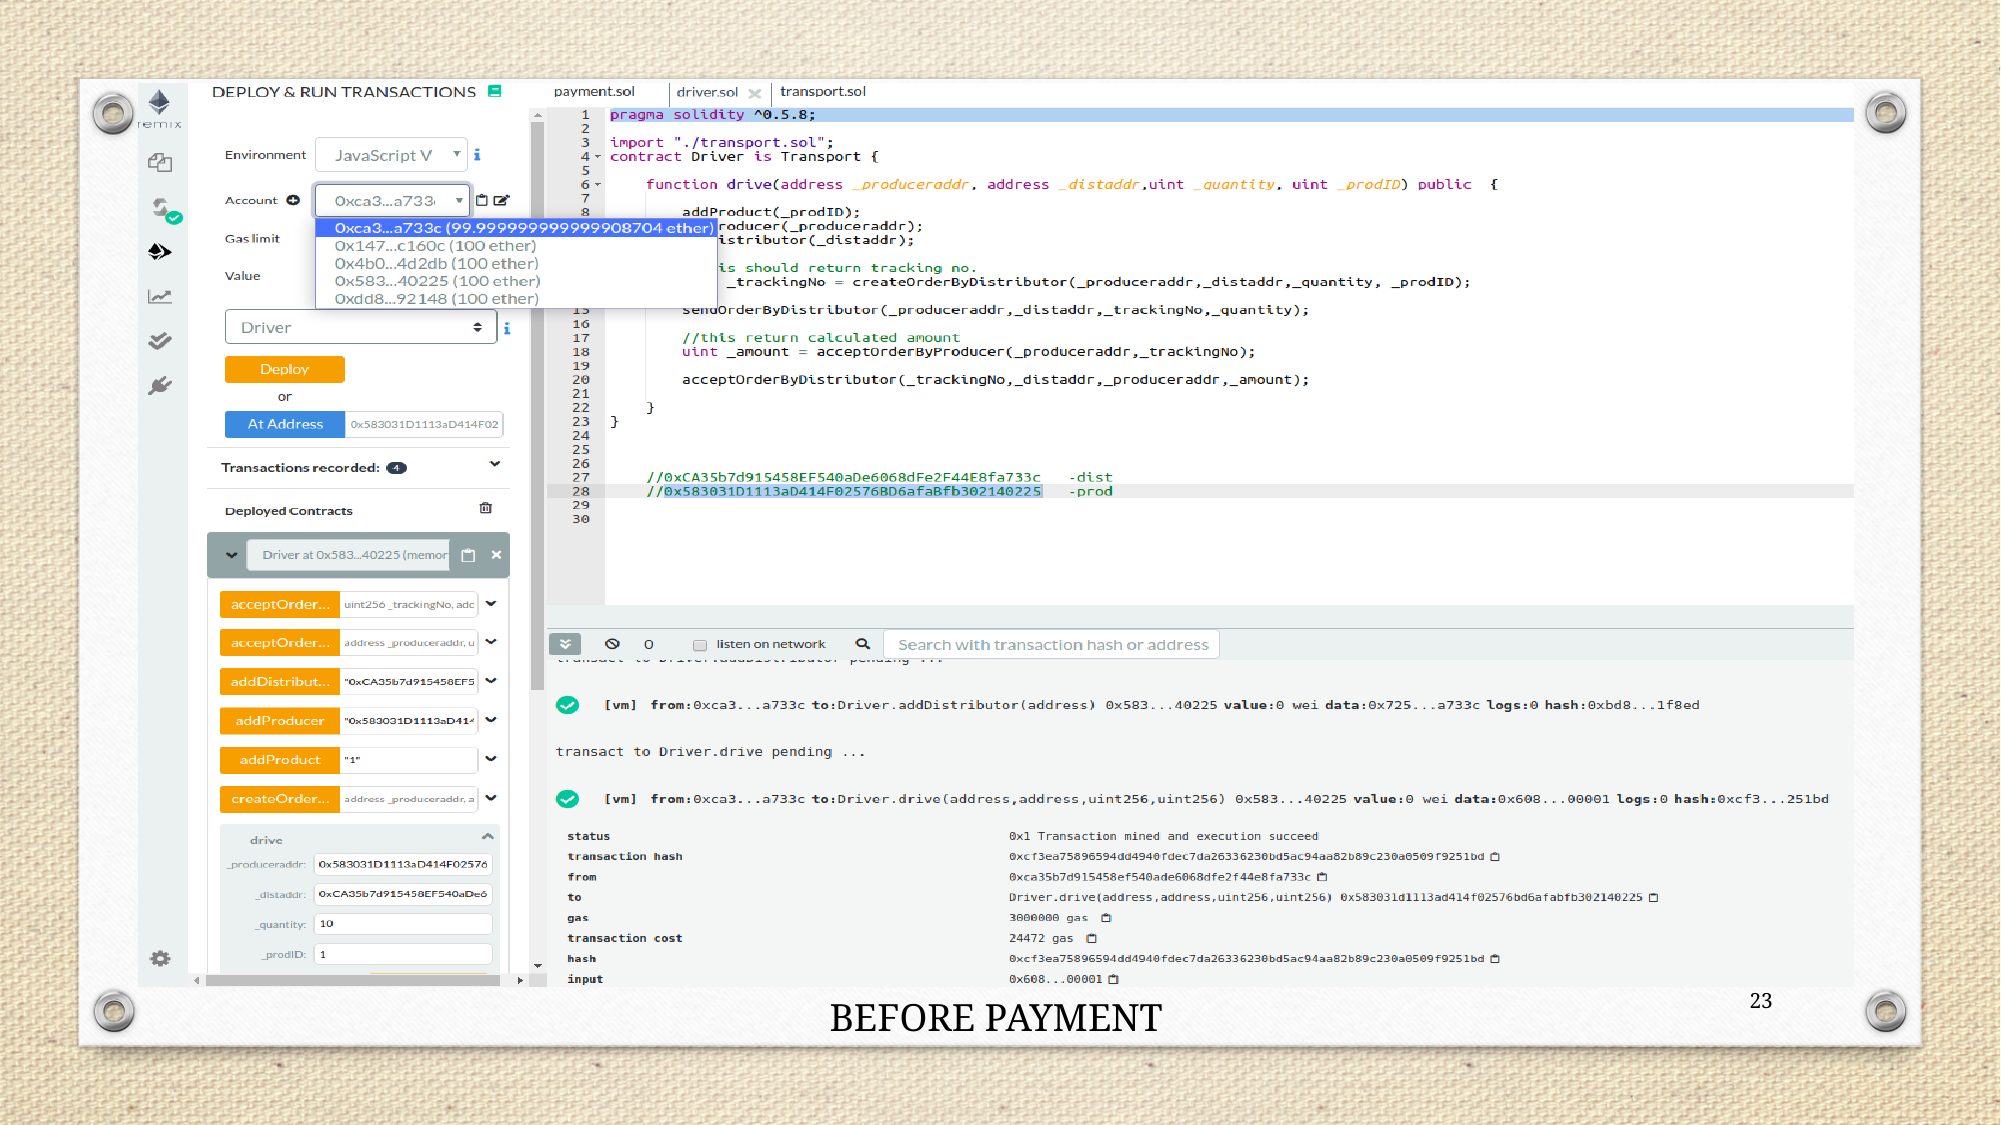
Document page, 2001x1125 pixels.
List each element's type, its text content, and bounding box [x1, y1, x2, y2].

slide_number 23 [1698, 987, 1788, 1025]
picture [0, 0, 2001, 1125]
text_box BEFORE PAYMENT [728, 987, 1264, 1046]
